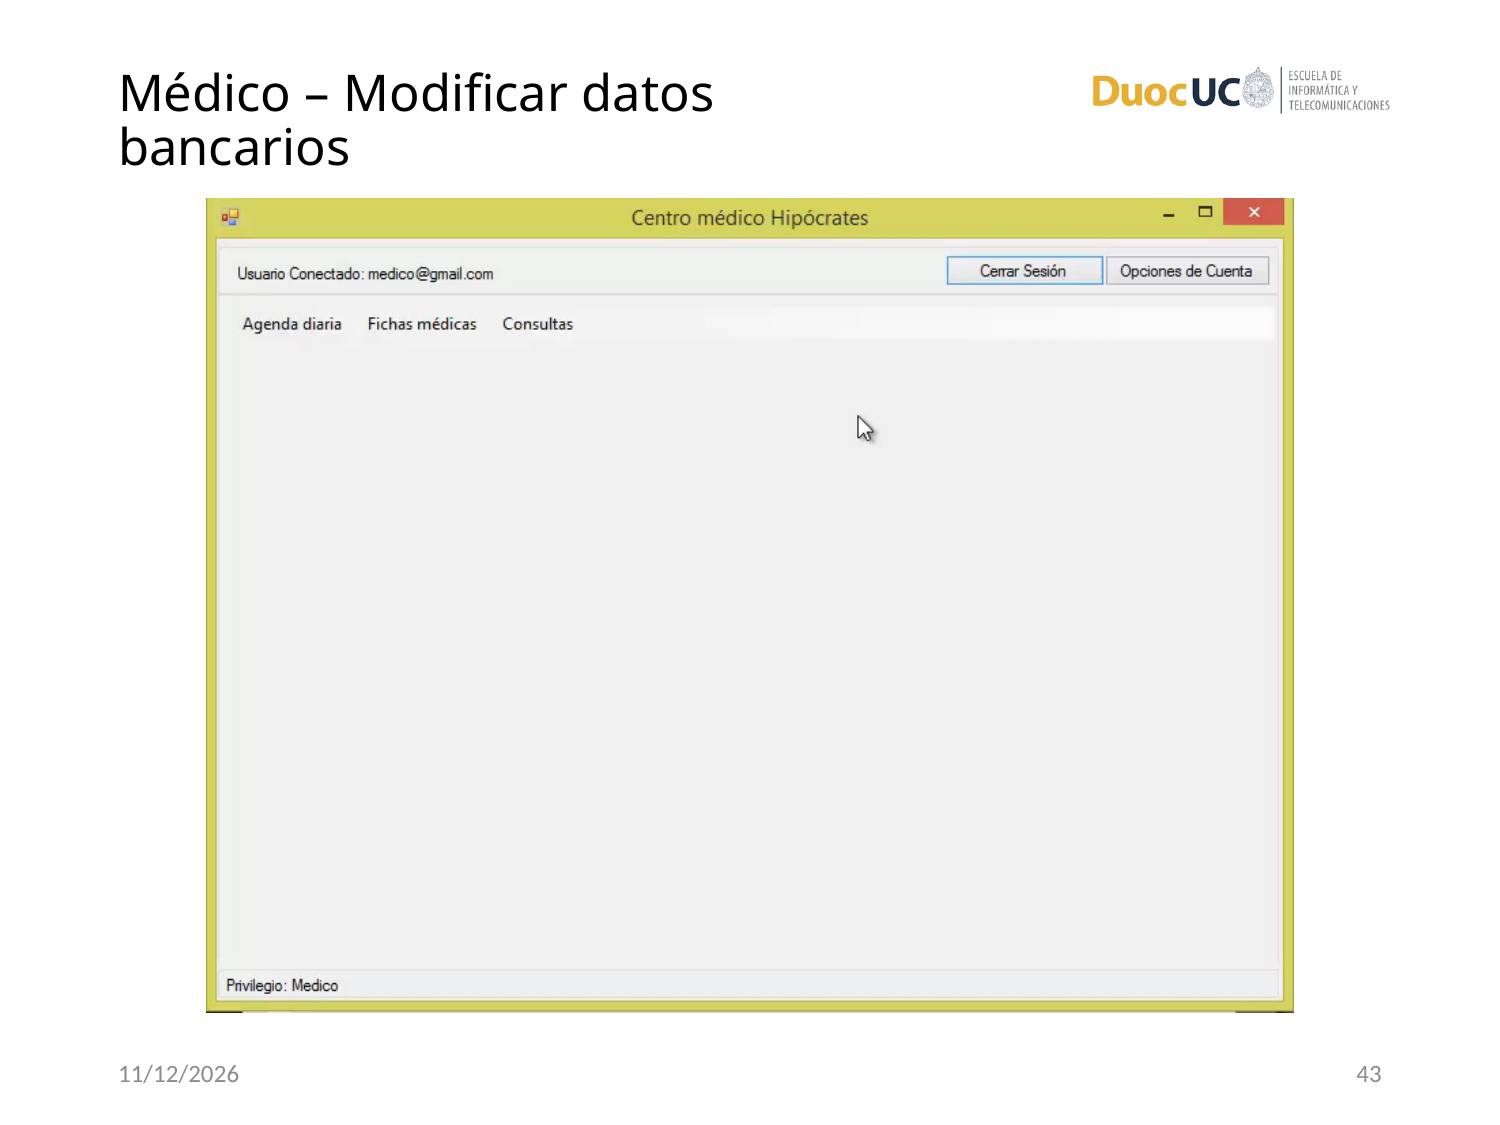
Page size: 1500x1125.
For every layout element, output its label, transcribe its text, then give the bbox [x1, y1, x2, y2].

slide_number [103, 1042, 441, 1103]
picture [1085, 59, 1397, 118]
title Médico – Modificar datos bancarios [103, 59, 959, 185]
slide_number 43 [1059, 1042, 1397, 1103]
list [206, 197, 1294, 1014]
